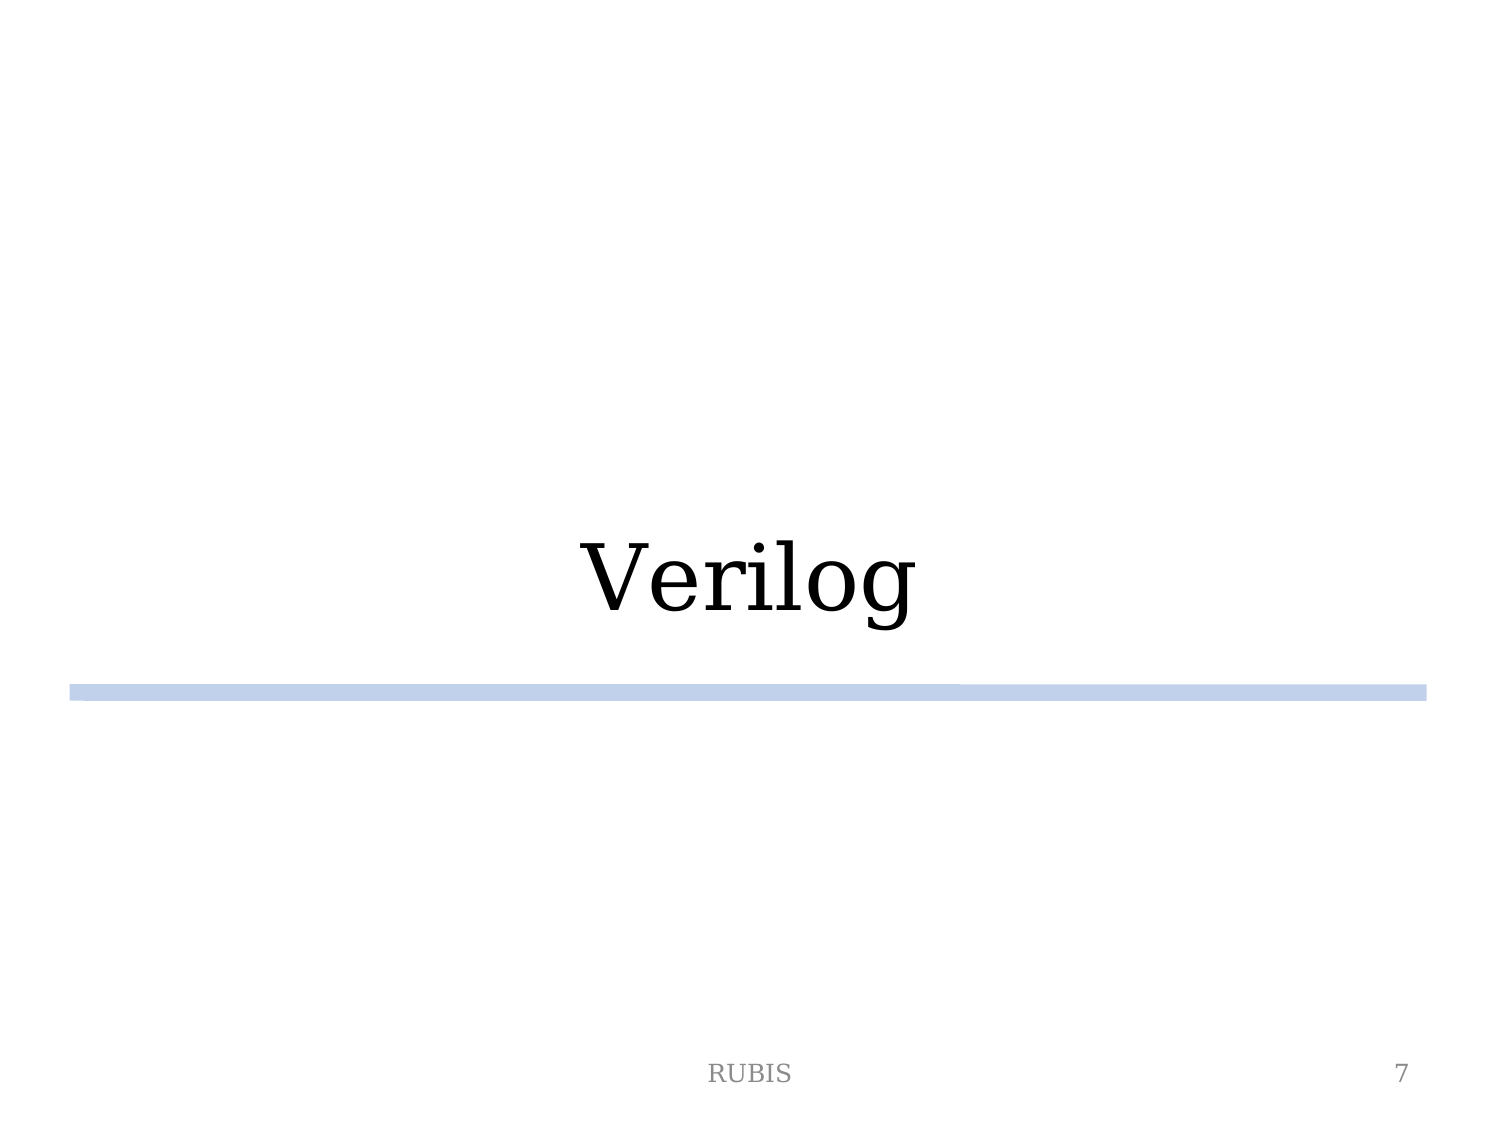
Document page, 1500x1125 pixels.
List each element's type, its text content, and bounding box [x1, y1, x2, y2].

slide_number 7 [1074, 1042, 1425, 1103]
title Verilog [75, 384, 1425, 763]
footer RUBIS [512, 1042, 988, 1103]
